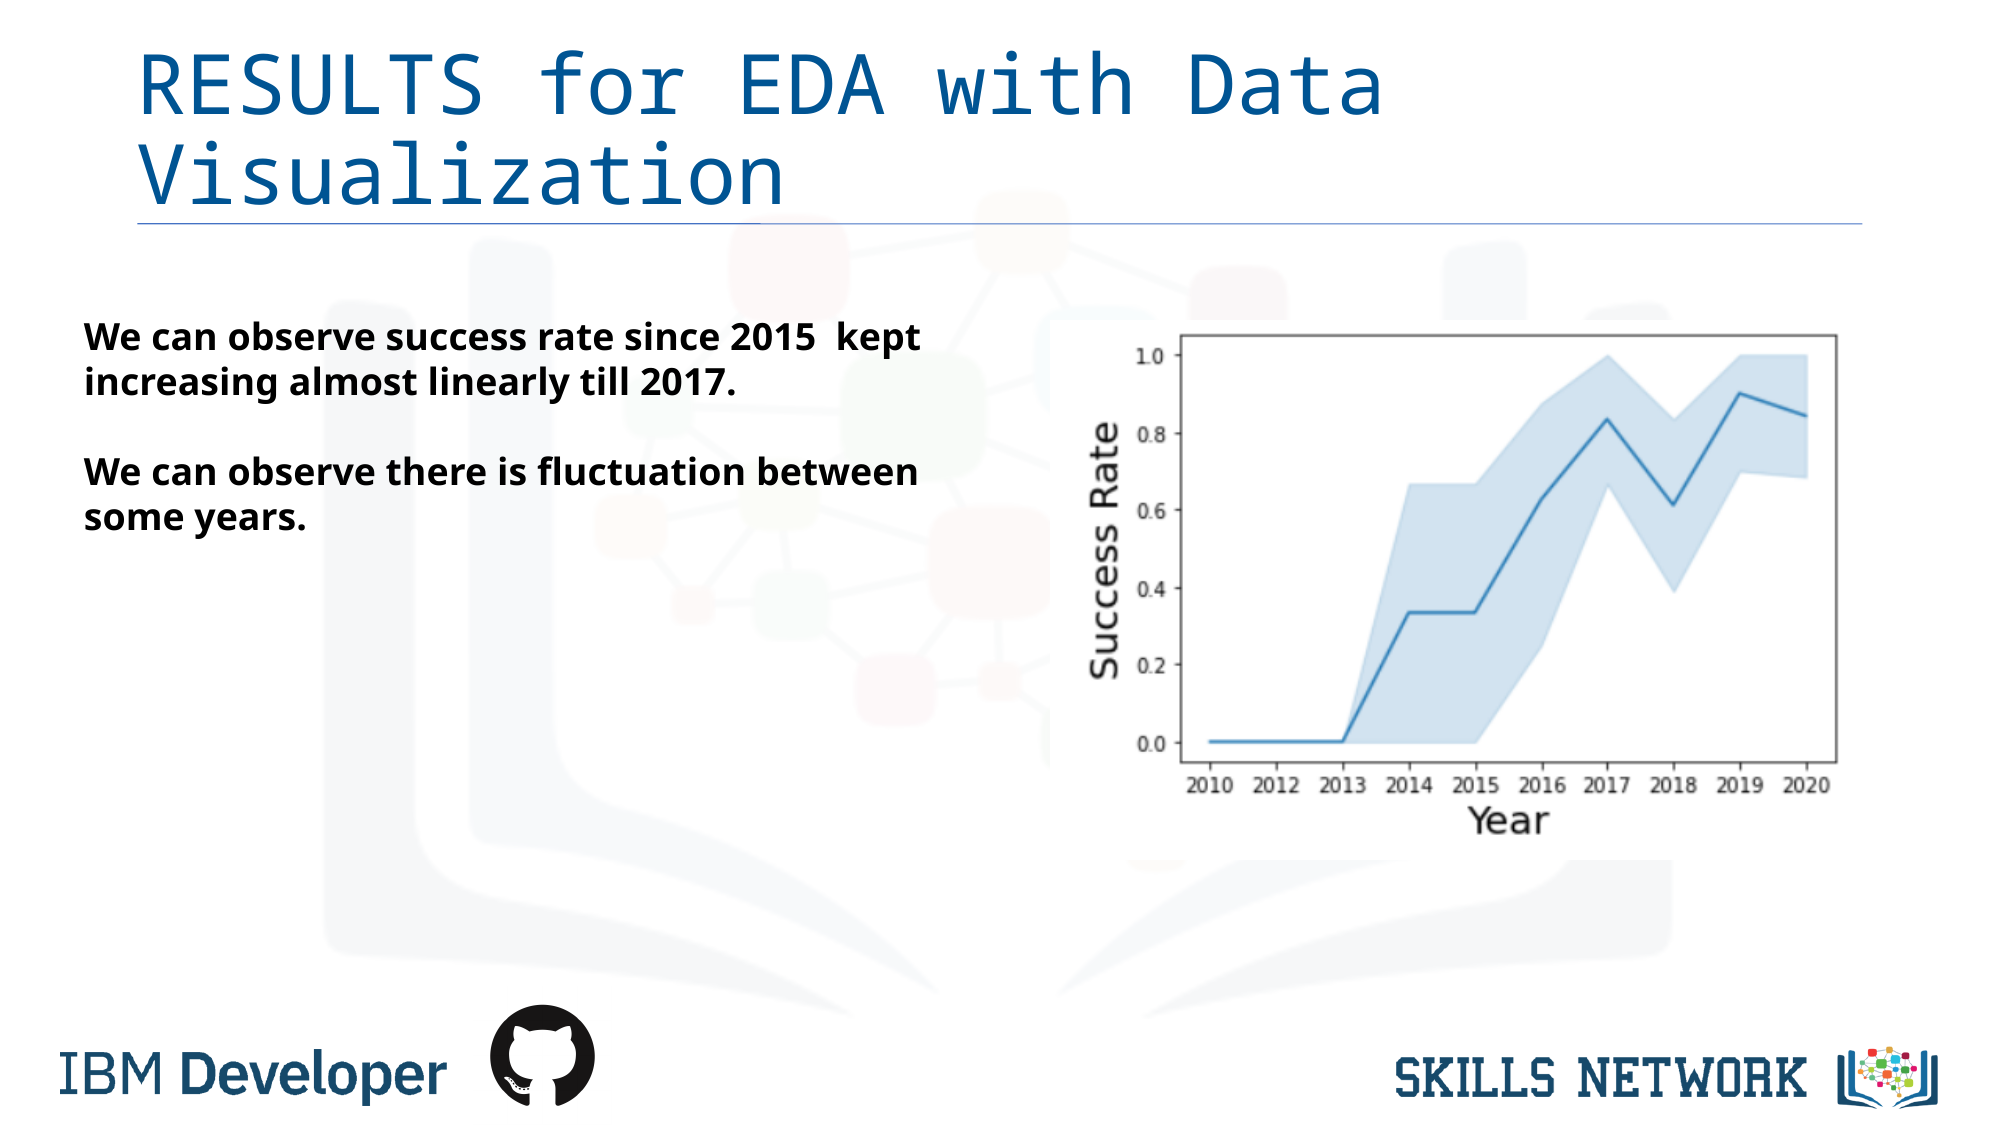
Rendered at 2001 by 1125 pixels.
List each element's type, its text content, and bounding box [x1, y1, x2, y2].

picture [1390, 1045, 1945, 1111]
title RESULTS for EDA with Data Visualization [121, 23, 1847, 242]
text_box We can observe success rate since 2015 kept increasing almost linearly till 2017. We can observe there is fluctuation between some years. [69, 305, 937, 546]
picture [55, 1045, 459, 1108]
picture [1050, 320, 1890, 860]
picture [473, 986, 612, 1125]
